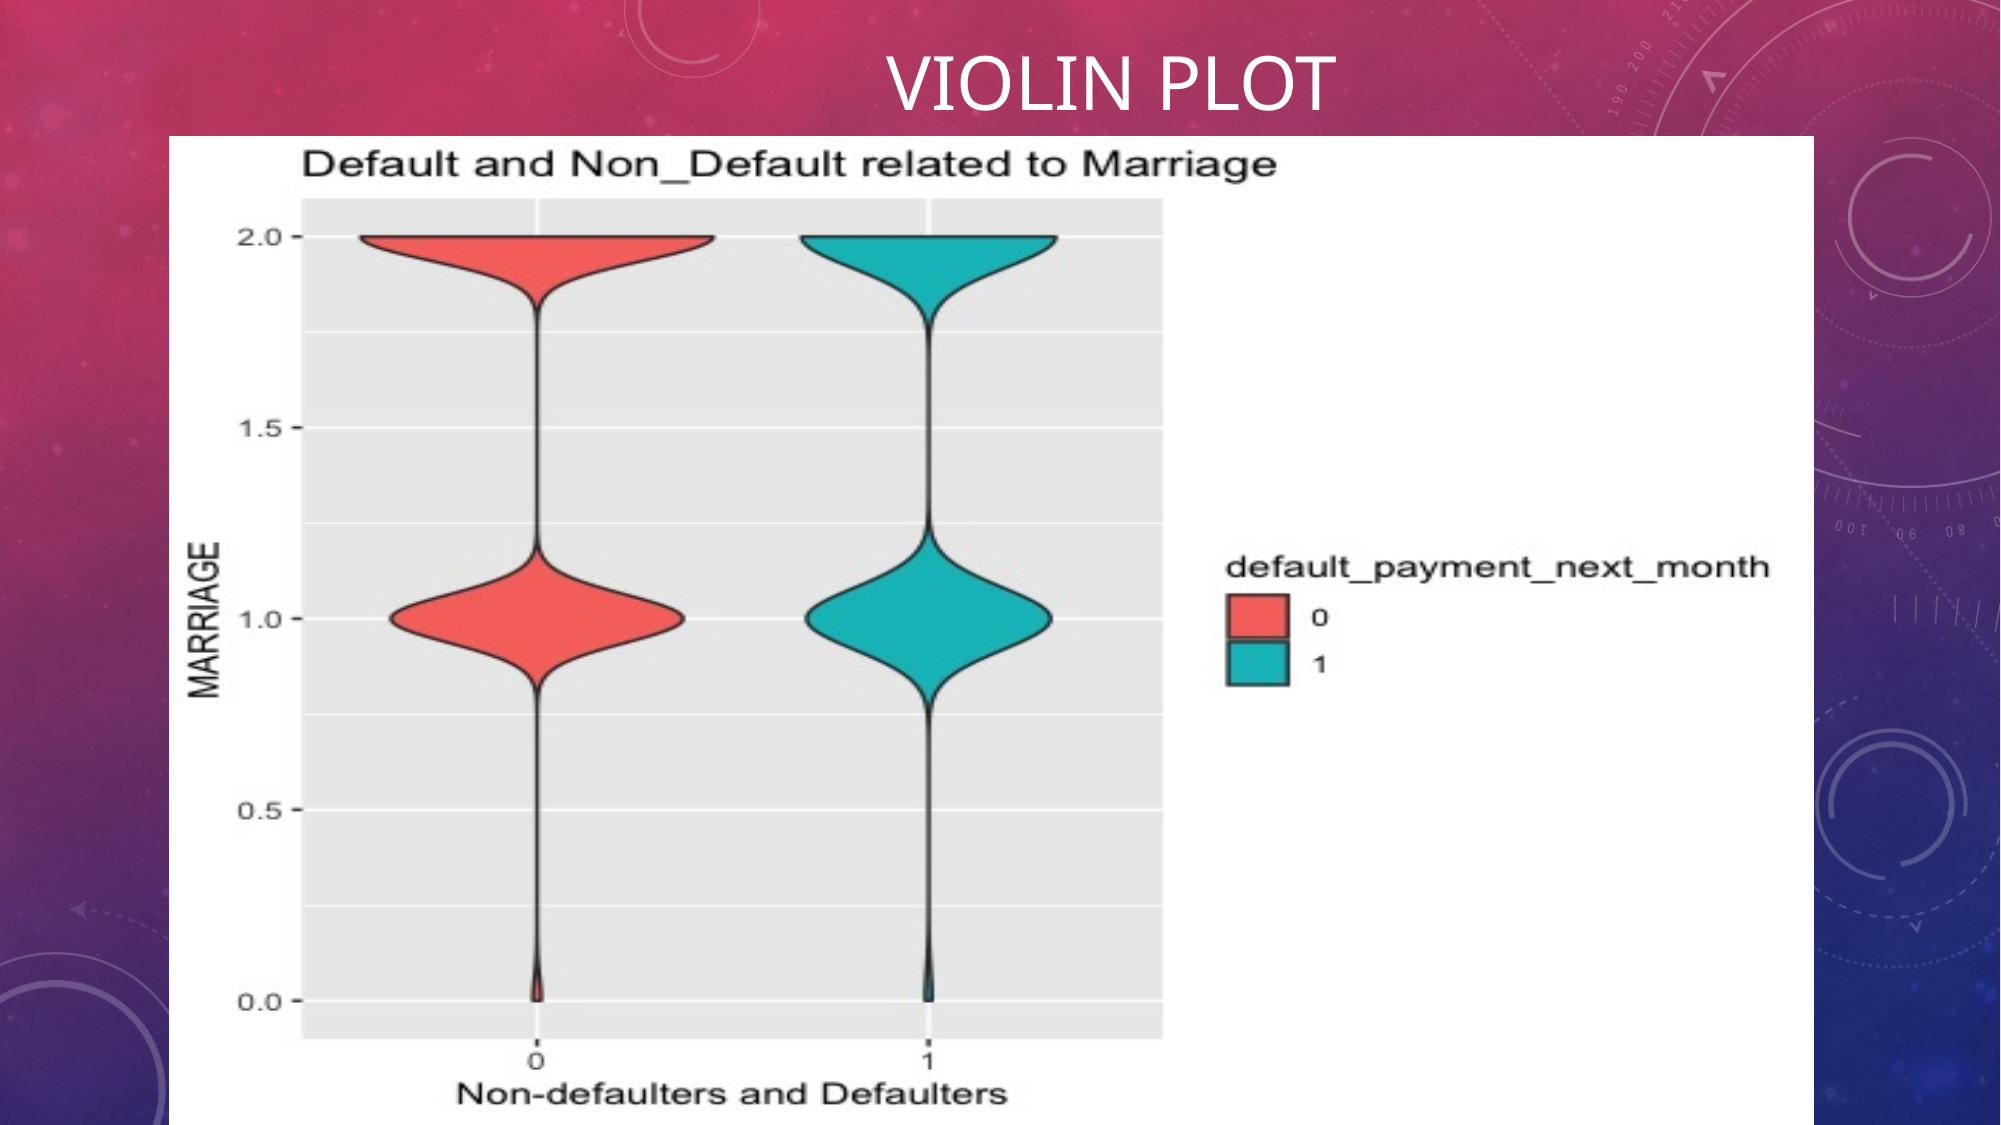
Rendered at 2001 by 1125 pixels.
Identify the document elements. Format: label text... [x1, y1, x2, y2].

picture [0, 0, 2001, 1125]
title Violin plot [169, 24, 1831, 137]
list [168, 135, 1814, 1125]
